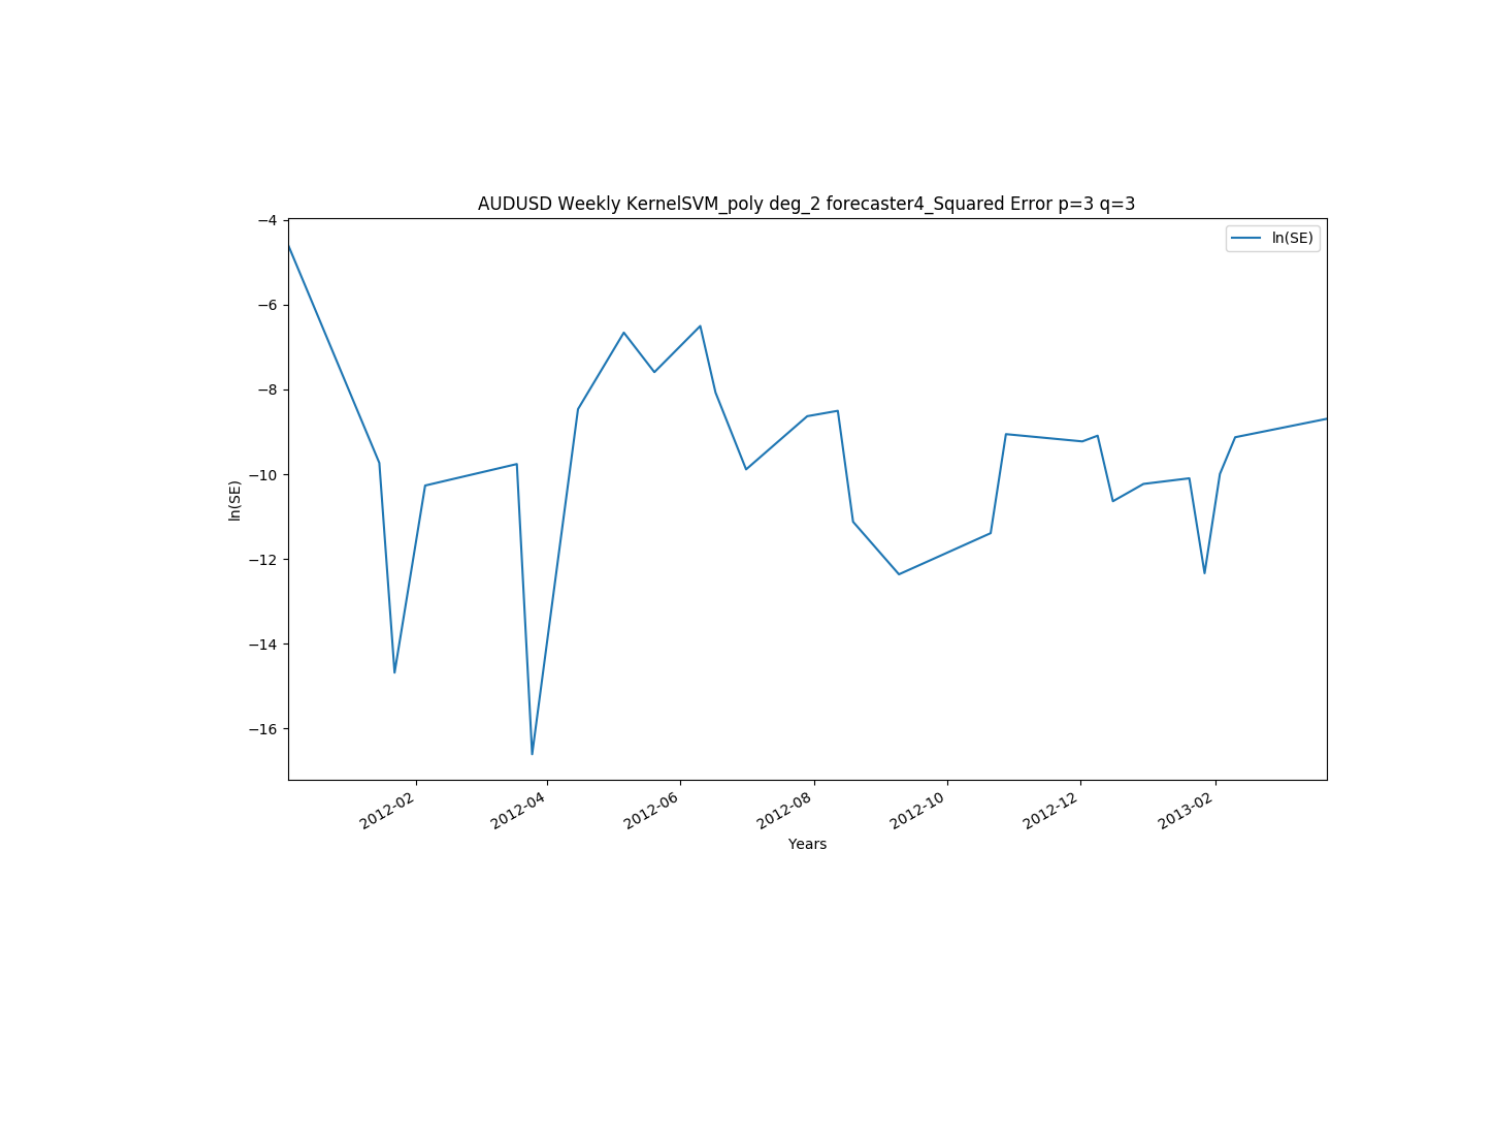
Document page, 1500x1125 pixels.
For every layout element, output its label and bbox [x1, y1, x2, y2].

picture [119, 119, 1461, 946]
